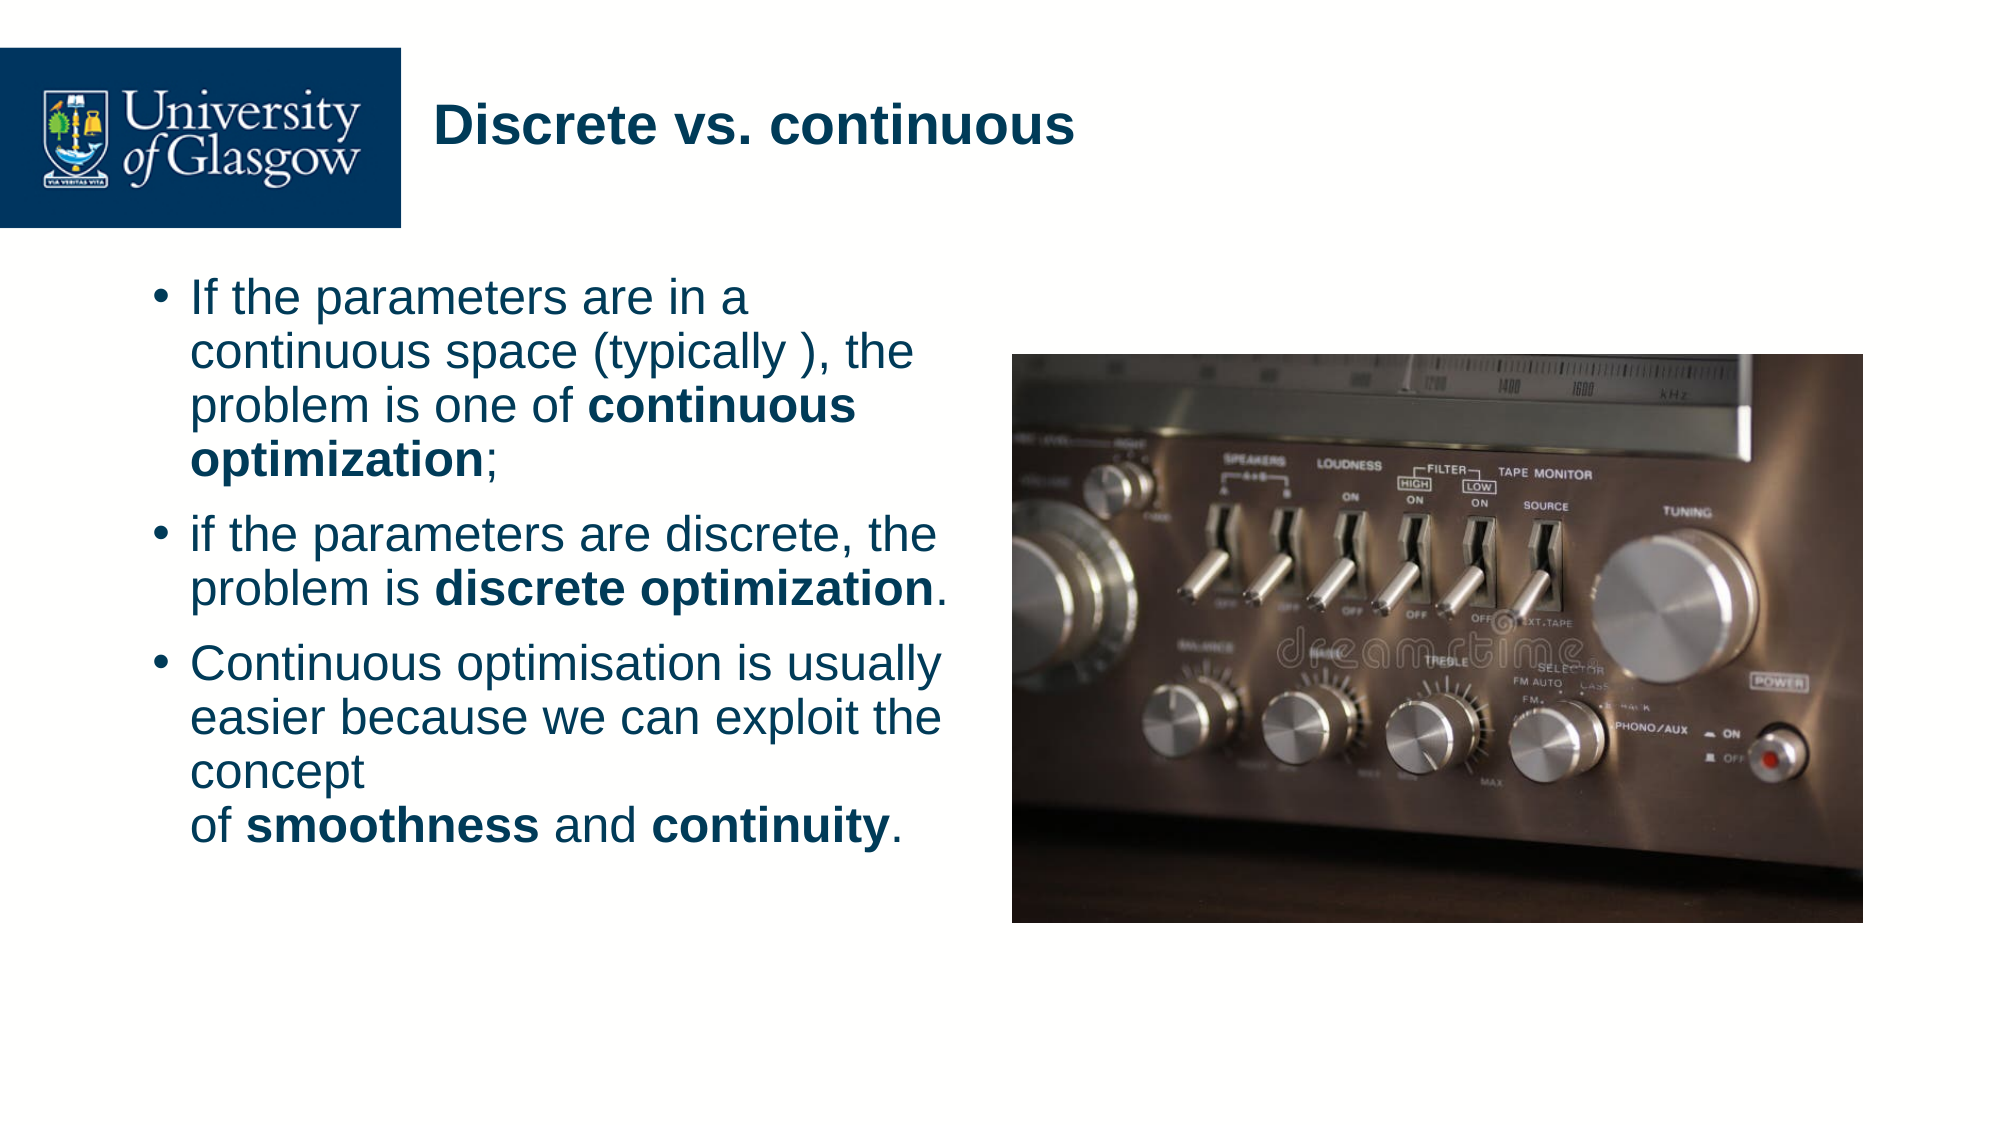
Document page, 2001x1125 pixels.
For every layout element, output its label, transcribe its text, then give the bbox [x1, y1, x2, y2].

title Discrete vs. continuous [418, 87, 1930, 234]
picture [0, 0, 2000, 1125]
